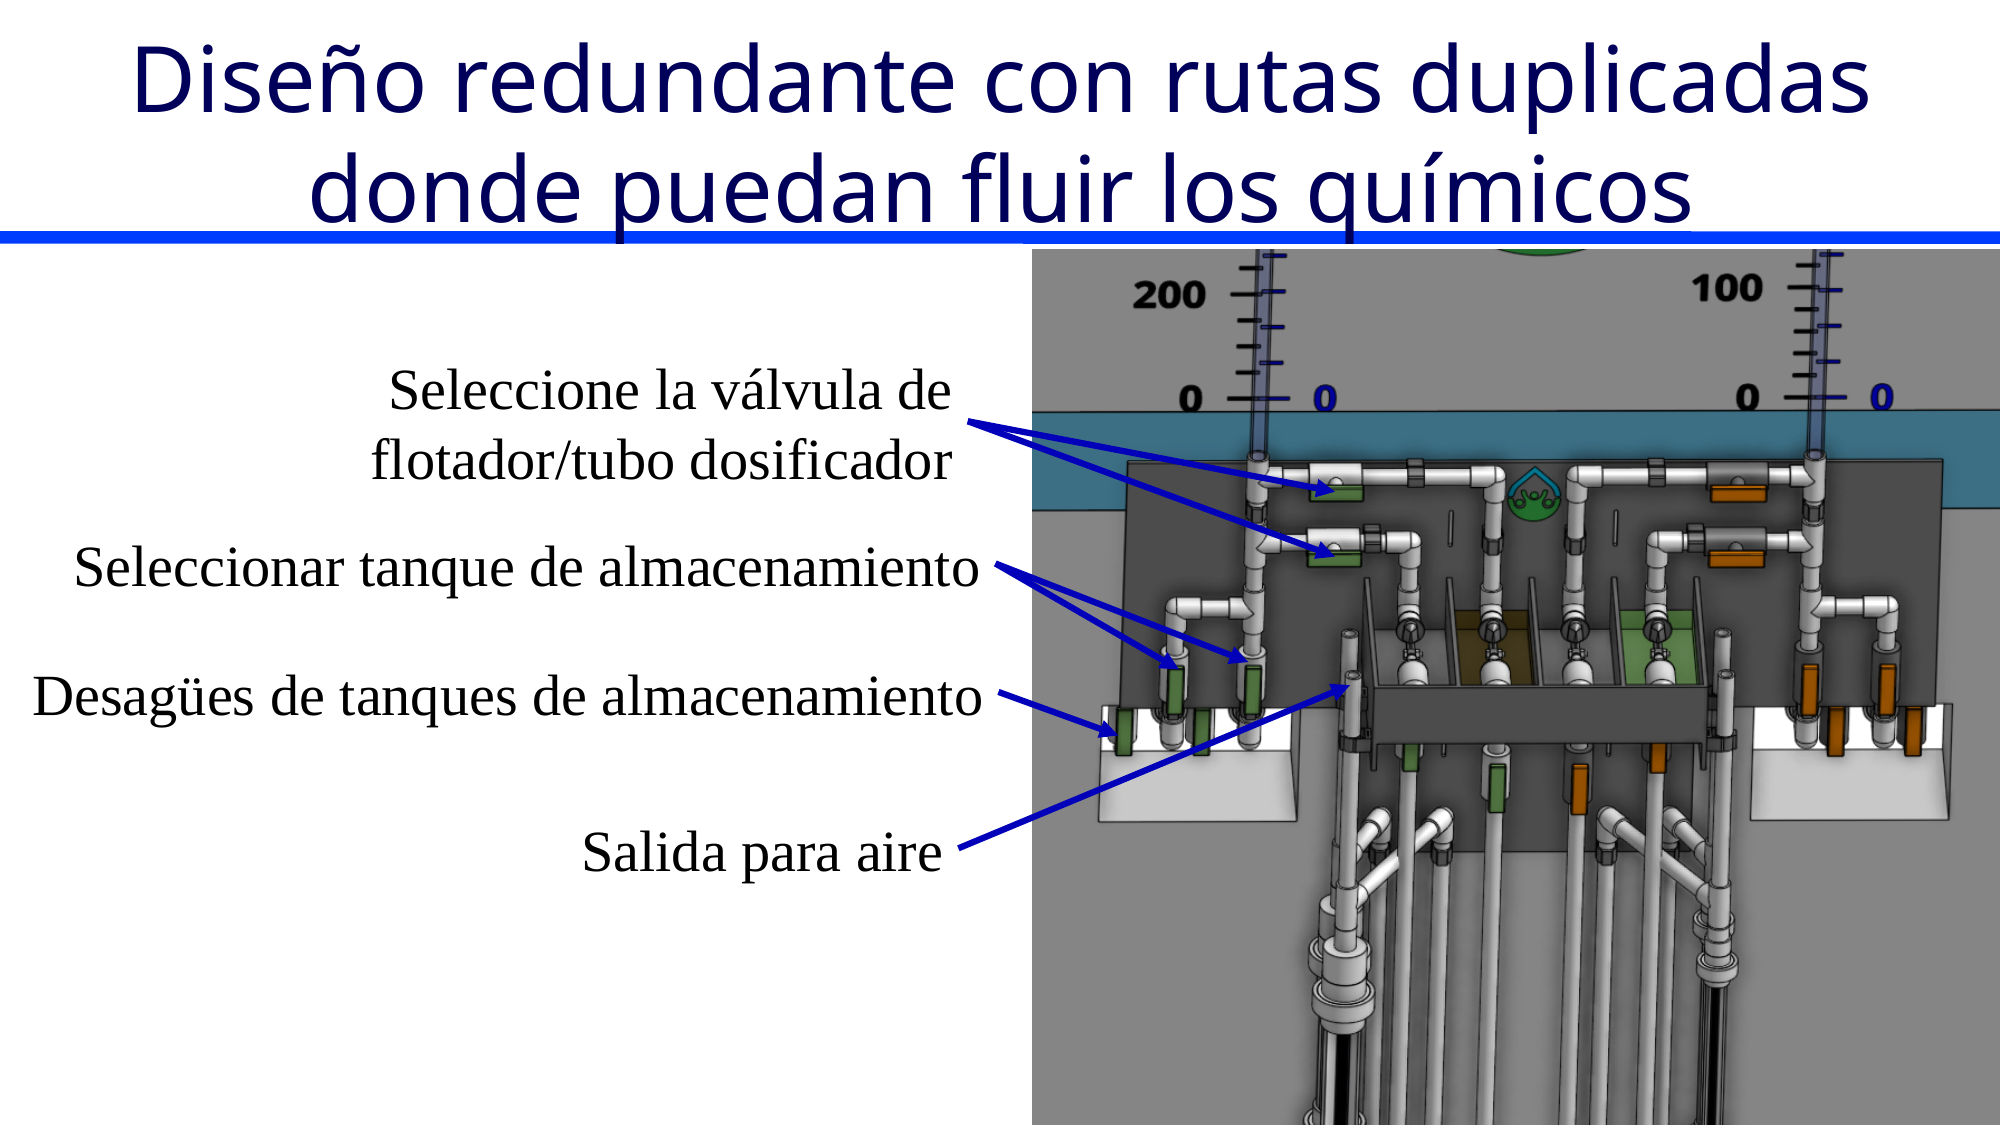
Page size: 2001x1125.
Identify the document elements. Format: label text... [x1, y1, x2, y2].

text_box Salida para aire [566, 805, 959, 891]
text_box Desagües de tanques de almacenamiento [17, 649, 999, 735]
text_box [1183, 565, 1249, 663]
text_box Seleccionar tanque de almacenamiento [58, 521, 994, 606]
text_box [967, 421, 1336, 557]
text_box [1002, 692, 1119, 736]
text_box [999, 563, 1180, 670]
picture [1031, 249, 2000, 1125]
text_box Seleccione la válvula de flotador/tubo dosificador [227, 343, 968, 499]
title Diseño redundante con rutas duplicadas donde puedan fluir los químicos [75, 37, 1930, 225]
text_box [967, 684, 1351, 850]
